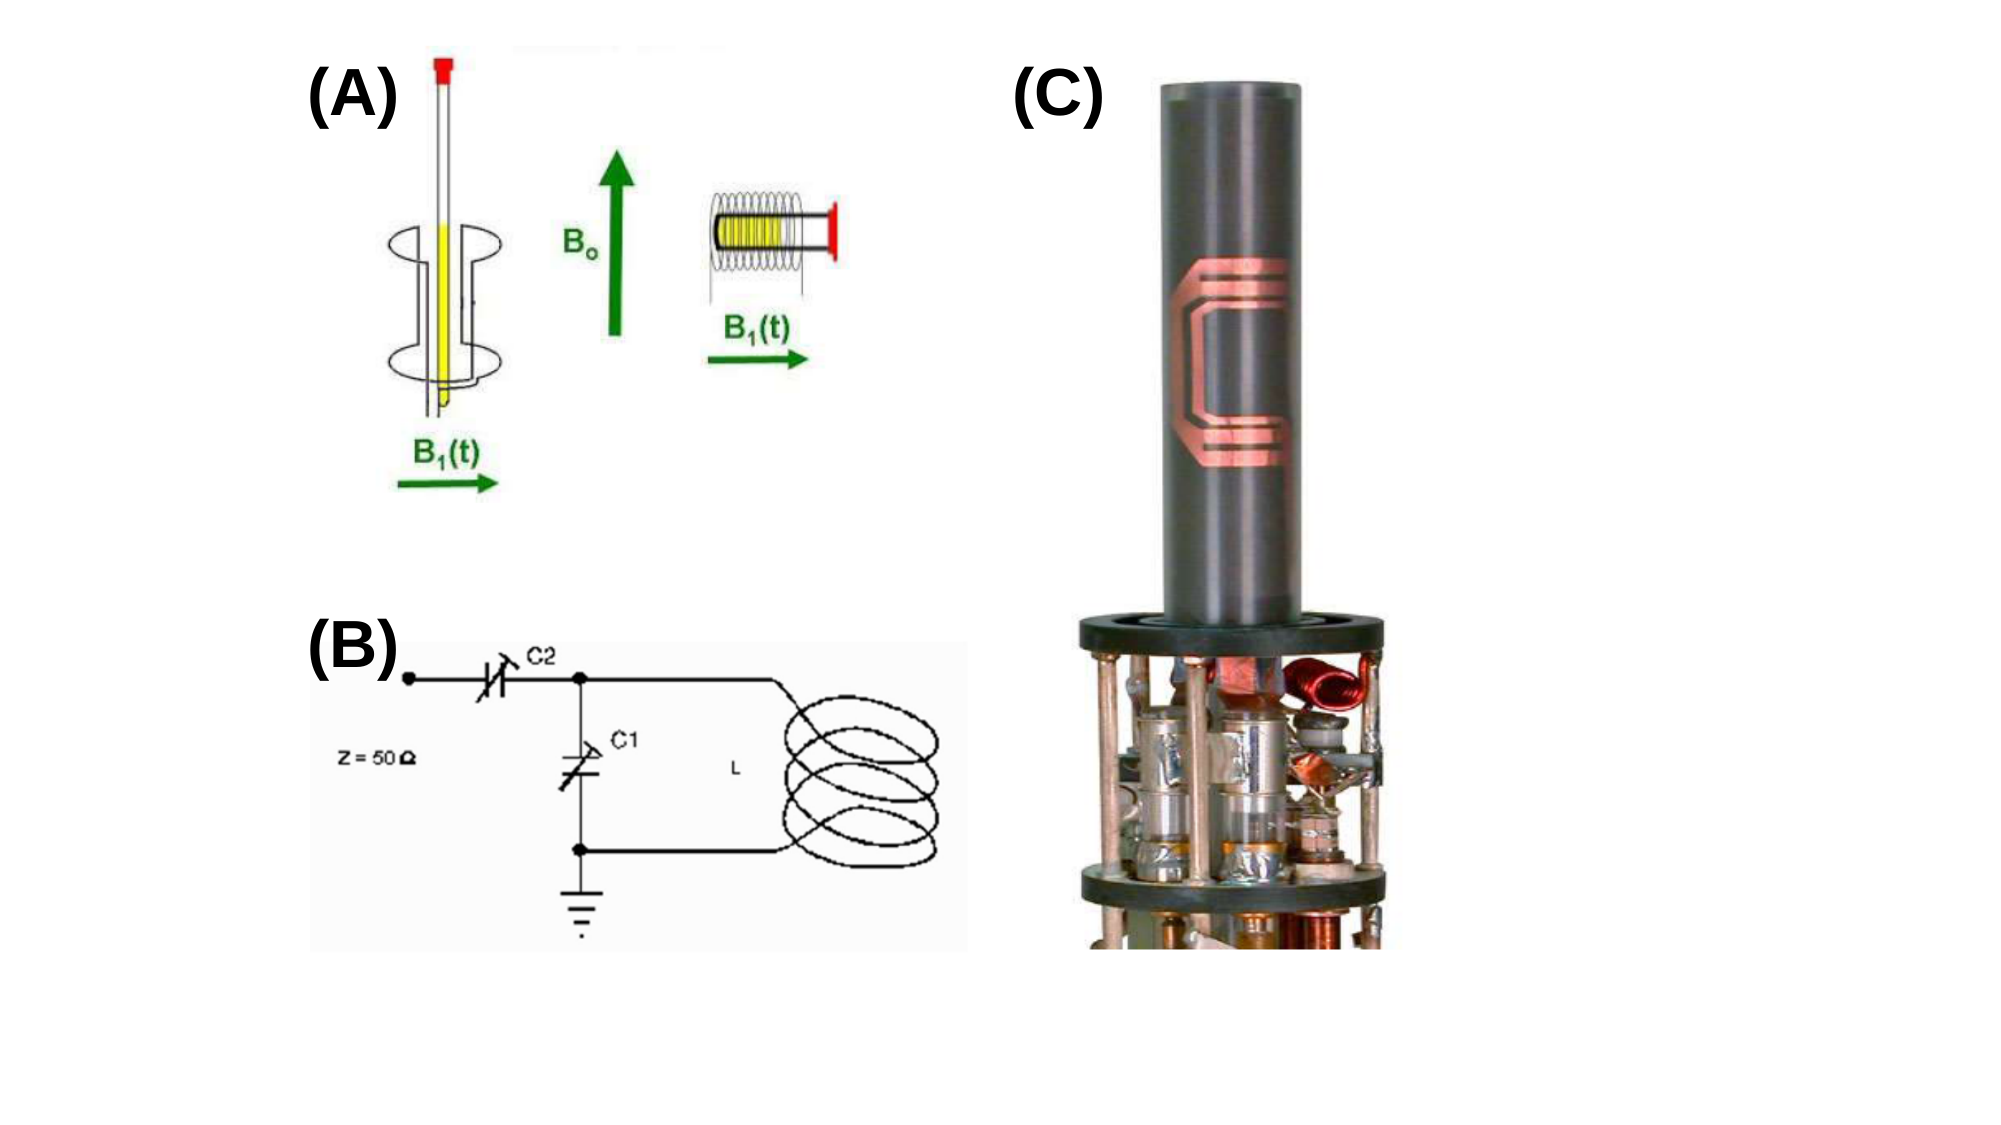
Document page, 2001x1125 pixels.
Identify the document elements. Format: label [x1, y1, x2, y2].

text_box [292, 28, 1436, 995]
